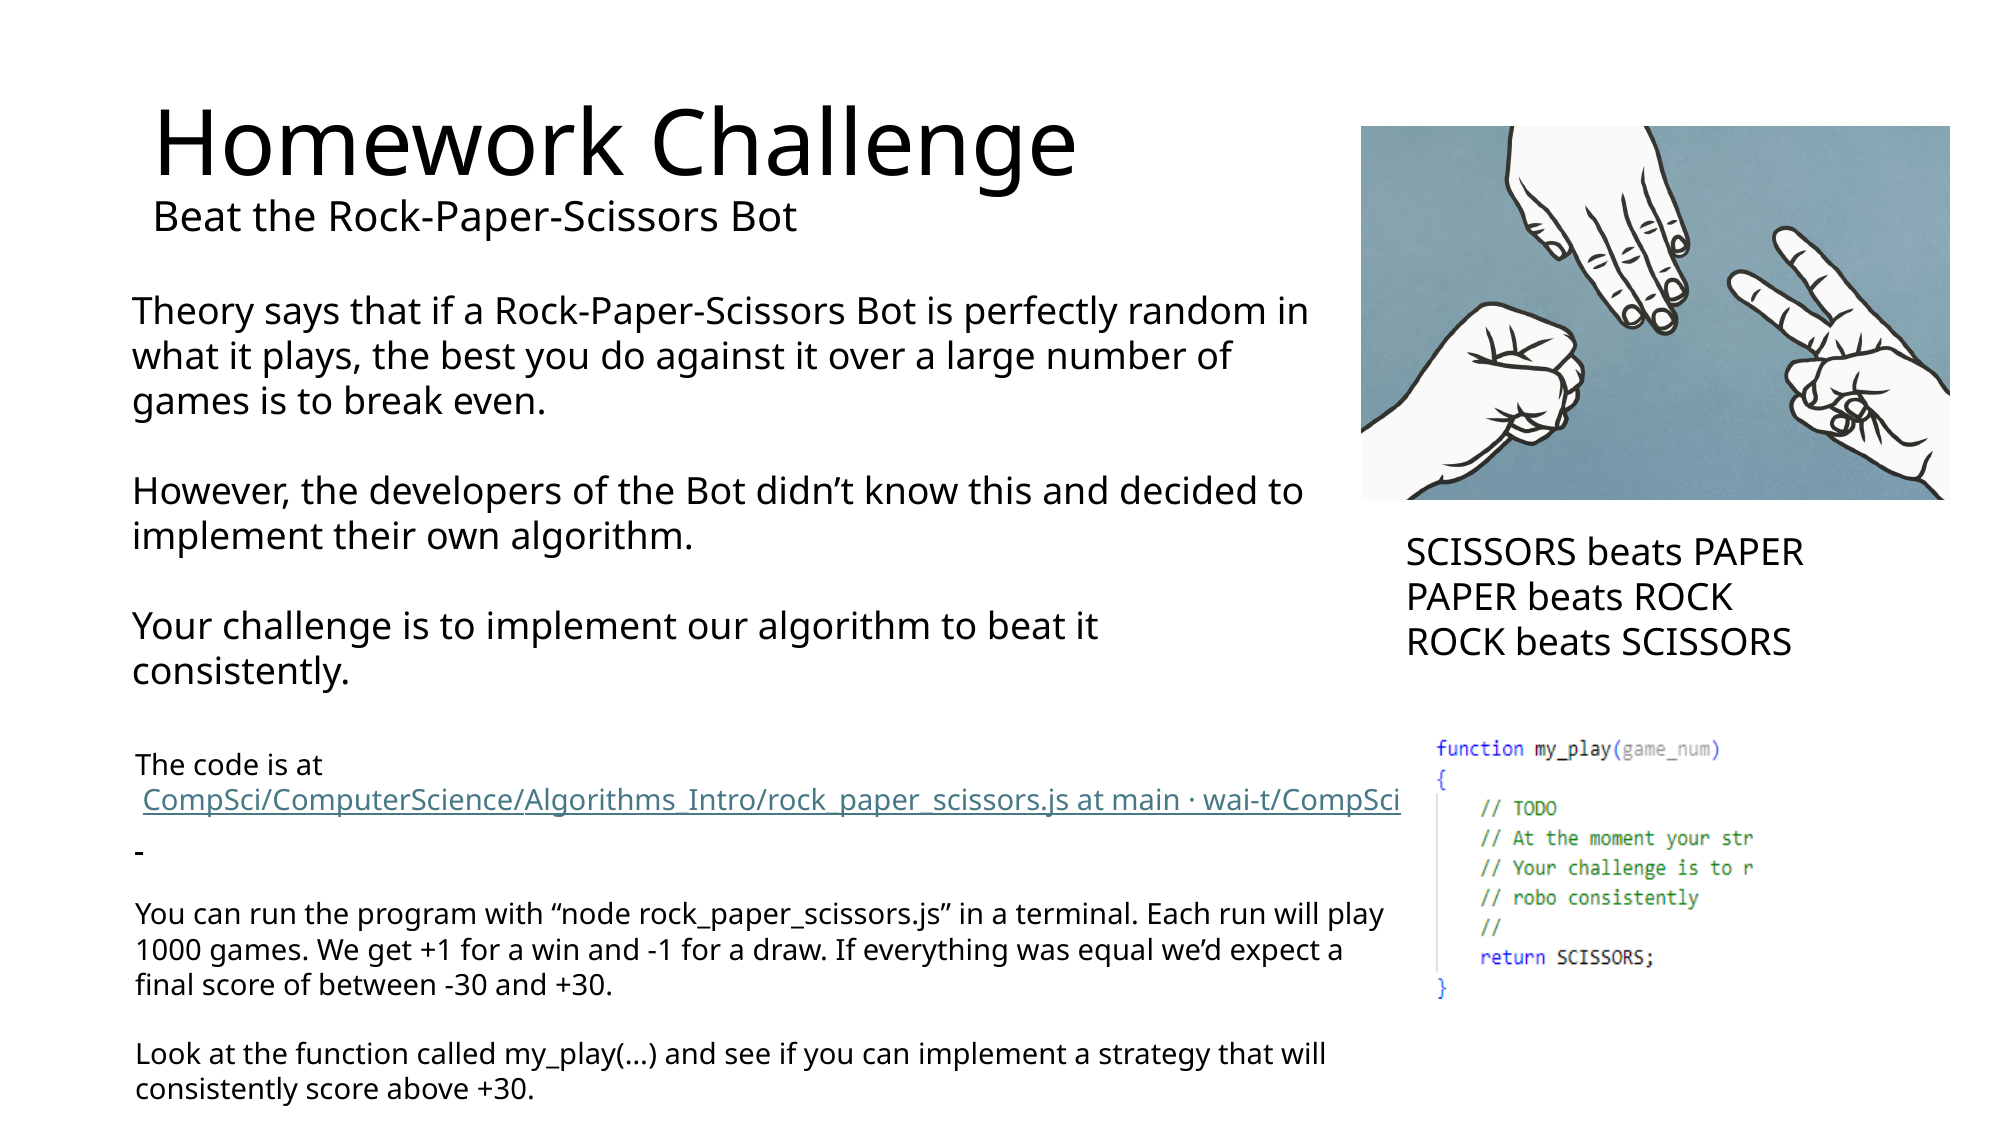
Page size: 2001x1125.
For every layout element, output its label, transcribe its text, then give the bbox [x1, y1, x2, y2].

picture [1418, 734, 1754, 1000]
text_box Theory says that if a Rock-Paper-Scissors Bot is perfectly random in what it plays, the best you do against it over a large number of games is to break even. However, the developers of the Bot didn’t know this and decided to implement their own algorithm. Your challenge is to implement our algorithm to beat it consistently. [117, 279, 1327, 700]
title Homework Challenge Beat the Rock-Paper-Scissors Bot [137, 59, 1371, 278]
text_box The code is at CompSci/ComputerScience/Algorithms_Intro/rock_paper_scissors.js at main · wai-t/CompSci You can run the program with “node rock_paper_scissors.js” in a terminal. Each run will play 1000 games. We get +1 for a win and -1 for a draw. If everything was equal we’d expect a final score of between -30 and +30. Look at the function called my_play(…) and see if you can implement a strategy that will consistently score above +30. [120, 739, 1419, 1113]
text_box SCISSORS beats PAPER PAPER beats ROCK ROCK beats SCISSORS [1390, 520, 1820, 670]
picture [1360, 125, 1950, 501]
